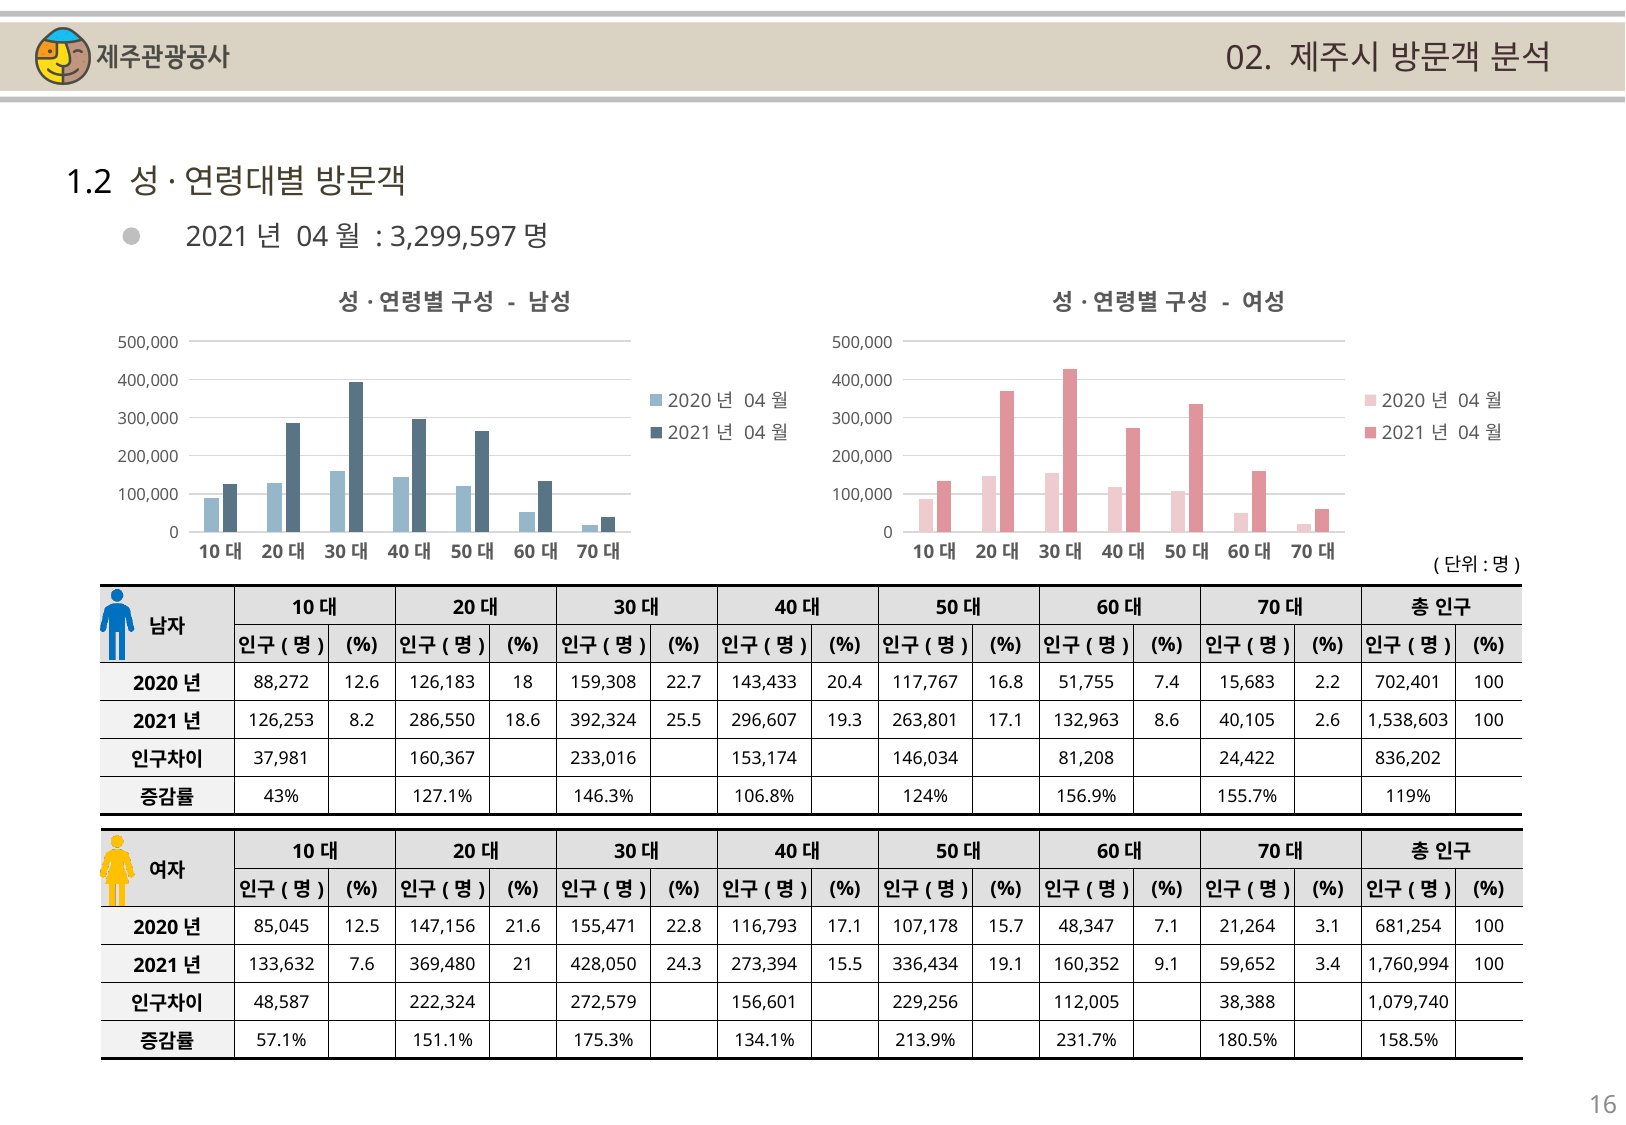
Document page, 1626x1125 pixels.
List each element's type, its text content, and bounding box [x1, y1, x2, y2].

table_cell 인구(명) [1040, 625, 1133, 662]
table_header 60대 [1040, 587, 1200, 624]
table_cell 24.3 [651, 945, 717, 982]
table_cell [973, 739, 1039, 776]
table_cell 428,050 [557, 945, 650, 982]
table_cell 119% [1362, 777, 1455, 813]
table_header 70대 [1201, 831, 1361, 868]
table_cell (%) [812, 625, 878, 662]
table_cell 85,045 [235, 907, 328, 944]
table_cell 인구(명) [1040, 869, 1133, 906]
table_cell 인구(명) [1362, 869, 1455, 906]
table_cell 인구차이 [100, 739, 234, 776]
table_header 총 인구 [1362, 587, 1522, 624]
table_cell [651, 777, 717, 813]
table_header 50대 [879, 587, 1039, 624]
picture [78, 586, 154, 662]
table_cell [490, 1021, 556, 1057]
table_cell 43% [235, 777, 328, 813]
table_cell 3.1 [1295, 907, 1361, 944]
table_cell 9.1 [1134, 945, 1200, 982]
table_header 총 인구 [1362, 831, 1523, 868]
table_cell 7.6 [329, 945, 395, 982]
table_cell 155.7% [1201, 777, 1294, 813]
table_cell (%) [1456, 625, 1522, 662]
table_cell 21 [490, 945, 556, 982]
table_cell 2021년 [101, 945, 234, 982]
table_cell 인구(명) [396, 625, 489, 662]
table_cell 증감률 [101, 1021, 234, 1057]
table_cell 175.3% [557, 1021, 650, 1057]
table_cell [490, 739, 556, 776]
table_cell (%) [973, 625, 1039, 662]
table_header 20대 [396, 831, 556, 868]
table_cell [1134, 1021, 1200, 1057]
table_cell 272,579 [557, 983, 650, 1020]
table_cell 233,016 [557, 739, 650, 776]
table_cell [812, 777, 878, 813]
table_cell (%) [1295, 625, 1361, 662]
table_cell 143,433 [718, 663, 811, 700]
table_cell 155,471 [557, 907, 650, 944]
table_cell 인구(명) [1201, 869, 1294, 906]
table_header 30대 [557, 587, 717, 624]
table_cell 222,324 [396, 983, 489, 1020]
table_cell 2.6 [1295, 701, 1361, 738]
table_cell 21.6 [490, 907, 556, 944]
table_cell 336,434 [879, 945, 972, 982]
table_cell 106.8% [718, 777, 811, 813]
table_cell [1295, 1021, 1361, 1057]
table_cell (%) [1134, 625, 1200, 662]
table_cell 40,105 [1201, 701, 1294, 738]
table_cell 증감률 [100, 777, 234, 813]
table_cell 인구(명) [879, 869, 972, 906]
text_box [121, 226, 141, 246]
table_cell 158.5% [1362, 1021, 1455, 1057]
table_cell 160,367 [396, 739, 489, 776]
table_cell 18.6 [490, 701, 556, 738]
table_cell 8.2 [329, 701, 395, 738]
table_cell 116,793 [718, 907, 811, 944]
table_cell 132,963 [1040, 701, 1133, 738]
table_cell [651, 739, 717, 776]
chart [103, 262, 808, 571]
table_header 50대 [879, 831, 1039, 868]
table_cell [651, 1021, 717, 1057]
table_cell 12.6 [329, 663, 395, 700]
table_header 20대 [396, 587, 556, 624]
table_cell (%) [1134, 869, 1200, 906]
table_cell 213.9% [879, 1021, 972, 1057]
table_cell [490, 777, 556, 813]
table_cell [1134, 777, 1200, 813]
text_box (단위:명) [1419, 545, 1535, 583]
table_cell 7.1 [1134, 907, 1200, 944]
table_cell 681,254 [1362, 907, 1455, 944]
table_cell 16.8 [973, 663, 1039, 700]
table_cell [973, 1021, 1039, 1057]
table_cell 286,550 [396, 701, 489, 738]
table_cell 12.5 [329, 907, 395, 944]
table_cell 88,272 [235, 663, 328, 700]
table_cell [1456, 1021, 1523, 1057]
table_cell 15,683 [1201, 663, 1294, 700]
table_header 남자 [154, 587, 234, 662]
table_header 70대 [1201, 587, 1361, 624]
table_cell 147,156 [396, 907, 489, 944]
table_cell 2020년 [101, 907, 234, 944]
table_cell 231.7% [1040, 1021, 1133, 1057]
table_header 40대 [718, 831, 878, 868]
slide_number 16 [1251, 1063, 1618, 1123]
table_cell [812, 983, 878, 1020]
table_cell 127.1% [396, 777, 489, 813]
table_cell 22.7 [651, 663, 717, 700]
table_cell [329, 777, 395, 813]
table_cell 100 [1456, 663, 1522, 700]
table_cell 25.5 [651, 701, 717, 738]
table_cell 2020년 [100, 663, 234, 700]
table_cell 117,767 [879, 663, 972, 700]
table_header 10대 [235, 587, 395, 624]
table_cell 133,632 [235, 945, 328, 982]
table_cell 100 [1456, 945, 1523, 982]
table_cell 15.5 [812, 945, 878, 982]
table_cell 3.4 [1295, 945, 1361, 982]
table_cell 296,607 [718, 701, 811, 738]
table_cell 1,079,740 [1362, 983, 1455, 1020]
table_header 40대 [718, 587, 878, 624]
table_cell 160,352 [1040, 945, 1133, 982]
table_cell 100 [1456, 701, 1522, 738]
table_cell 180.5% [1201, 1021, 1294, 1057]
table_cell 17.1 [973, 701, 1039, 738]
table_cell [329, 739, 395, 776]
table_cell 인구(명) [557, 869, 650, 906]
table_cell 59,652 [1201, 945, 1294, 982]
table_cell [1295, 983, 1361, 1020]
table_cell 19.3 [812, 701, 878, 738]
table_cell 8.6 [1134, 701, 1200, 738]
table_cell 124% [879, 777, 972, 813]
table_cell [973, 983, 1039, 1020]
table_cell (%) [1456, 869, 1523, 906]
table_cell (%) [490, 625, 556, 662]
table_cell 153,174 [718, 739, 811, 776]
table_cell 1,760,994 [1362, 945, 1455, 982]
text_box 02. 제주시 방문객 분석 [1042, 28, 1595, 84]
table_cell [812, 1021, 878, 1057]
table_cell 134.1% [718, 1021, 811, 1057]
table_cell [329, 983, 395, 1020]
table_cell [973, 777, 1039, 813]
table_cell [1134, 739, 1200, 776]
table_cell 126,253 [235, 701, 328, 738]
table_cell 17.1 [812, 907, 878, 944]
table_cell [651, 983, 717, 1020]
table_cell 인구(명) [235, 625, 328, 662]
table_cell 19.1 [973, 945, 1039, 982]
table_cell (%) [651, 625, 717, 662]
text_box 2021년 04월 : 3,299,597명 [170, 210, 565, 260]
table_cell 7.4 [1134, 663, 1200, 700]
table_cell (%) [490, 869, 556, 906]
table_cell (%) [973, 869, 1039, 906]
table_cell 263,801 [879, 701, 972, 738]
table_cell [1456, 777, 1522, 813]
table_cell [490, 983, 556, 1020]
table_cell [1295, 739, 1361, 776]
table_cell 156,601 [718, 983, 811, 1020]
table_cell 1,538,603 [1362, 701, 1455, 738]
table_cell 112,005 [1040, 983, 1133, 1020]
table_cell 151.1% [396, 1021, 489, 1057]
table_cell 100 [1456, 907, 1523, 944]
table_cell 인구차이 [101, 983, 234, 1020]
table_header 60대 [1040, 831, 1200, 868]
table_cell 48,587 [235, 983, 328, 1020]
table_cell 인구(명) [396, 869, 489, 906]
table_cell 24,422 [1201, 739, 1294, 776]
table_header 10대 [235, 831, 395, 868]
table_cell 인구(명) [879, 625, 972, 662]
table_cell 15.7 [973, 907, 1039, 944]
table_cell 51,755 [1040, 663, 1133, 700]
table_cell [1295, 777, 1361, 813]
table_cell 인구(명) [1362, 625, 1455, 662]
table_cell 392,324 [557, 701, 650, 738]
table_cell [1134, 983, 1200, 1020]
table_cell 2.2 [1295, 663, 1361, 700]
table_cell 836,202 [1362, 739, 1455, 776]
table_cell 126,183 [396, 663, 489, 700]
table_cell 37,981 [235, 739, 328, 776]
table_cell 인구(명) [557, 625, 650, 662]
table_cell 273,394 [718, 945, 811, 982]
table_cell (%) [329, 625, 395, 662]
table_cell 38,388 [1201, 983, 1294, 1020]
table_cell 인구(명) [235, 869, 328, 906]
table_header 여자 [154, 831, 234, 906]
table_cell 2021년 [100, 701, 234, 738]
table_cell 107,178 [879, 907, 972, 944]
table_cell 81,208 [1040, 739, 1133, 776]
table_cell (%) [329, 869, 395, 906]
table_cell [1456, 983, 1523, 1020]
table_cell 인구(명) [718, 869, 811, 906]
table_header 30대 [557, 831, 717, 868]
table_cell 22.8 [651, 907, 717, 944]
table_cell 인구(명) [1201, 625, 1294, 662]
chart [817, 262, 1522, 571]
table_cell 21,264 [1201, 907, 1294, 944]
table_cell 18 [490, 663, 556, 700]
table_cell 159,308 [557, 663, 650, 700]
table_cell [329, 1021, 395, 1057]
picture [31, 26, 232, 87]
table_cell (%) [651, 869, 717, 906]
table_cell (%) [1295, 869, 1361, 906]
table_cell 57.1% [235, 1021, 328, 1057]
table_cell 인구(명) [718, 625, 811, 662]
table_cell 702,401 [1362, 663, 1455, 700]
table_cell 48,347 [1040, 907, 1133, 944]
text_box 1.2 성·연령대별 방문객 [50, 152, 1144, 208]
table_cell [812, 739, 878, 776]
table_cell 146.3% [557, 777, 650, 813]
table_cell (%) [812, 869, 878, 906]
table_cell 146,034 [879, 739, 972, 776]
picture [78, 830, 154, 908]
table_cell 229,256 [879, 983, 972, 1020]
table_cell 20.4 [812, 663, 878, 700]
table_cell [1456, 739, 1522, 776]
table_cell 156.9% [1040, 777, 1133, 813]
table_cell 369,480 [396, 945, 489, 982]
